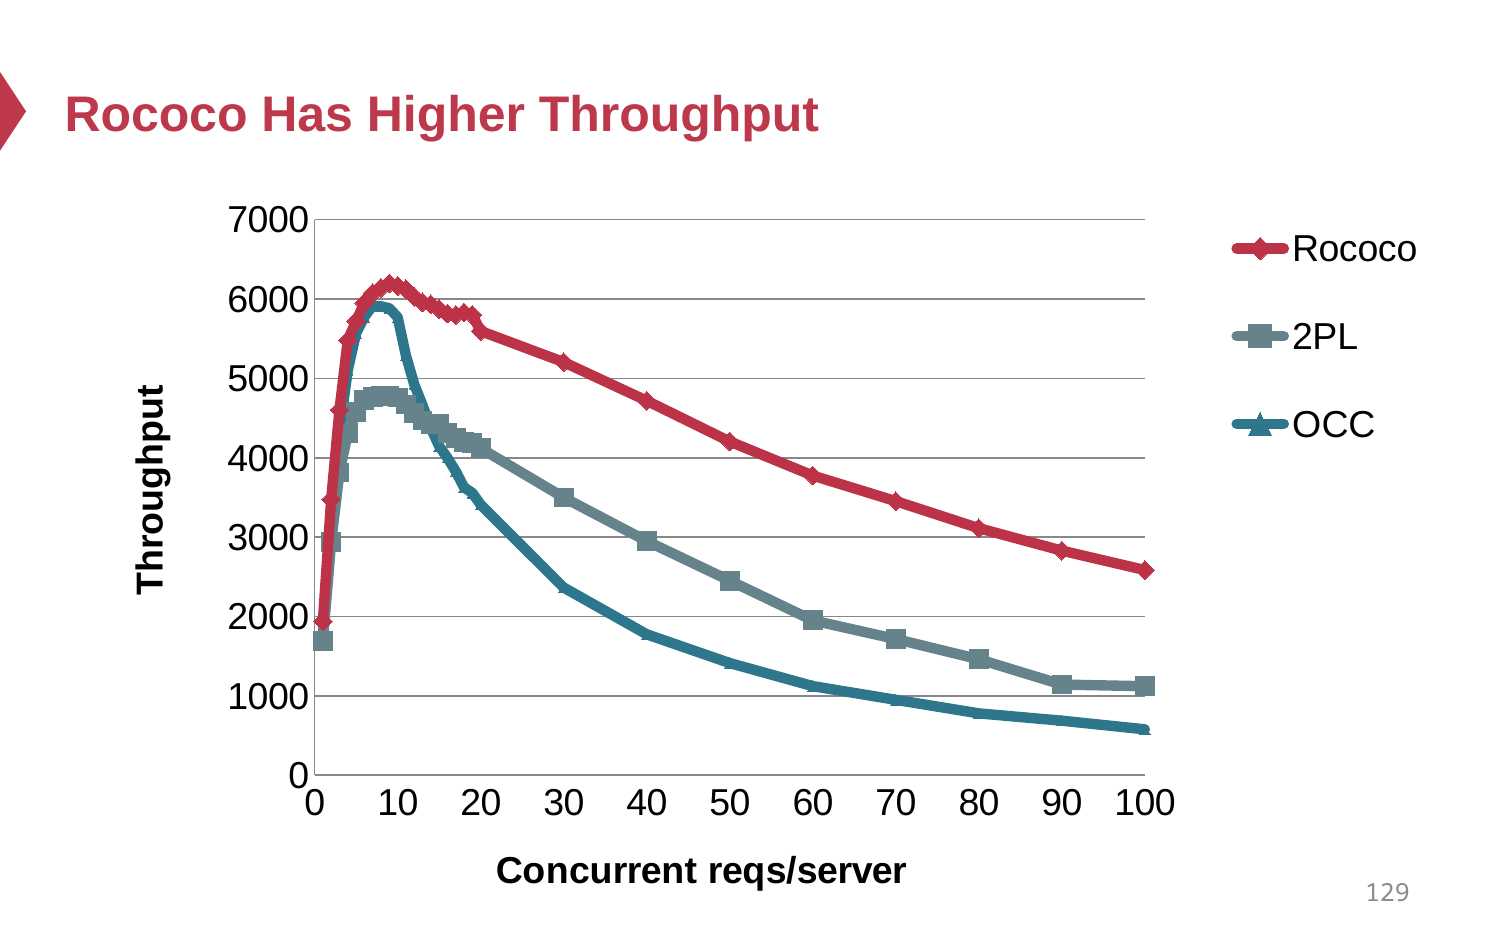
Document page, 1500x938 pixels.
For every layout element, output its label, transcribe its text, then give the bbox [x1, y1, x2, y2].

chart [111, 177, 1454, 919]
title Rococo Has Higher Throughput [49, 37, 1400, 186]
